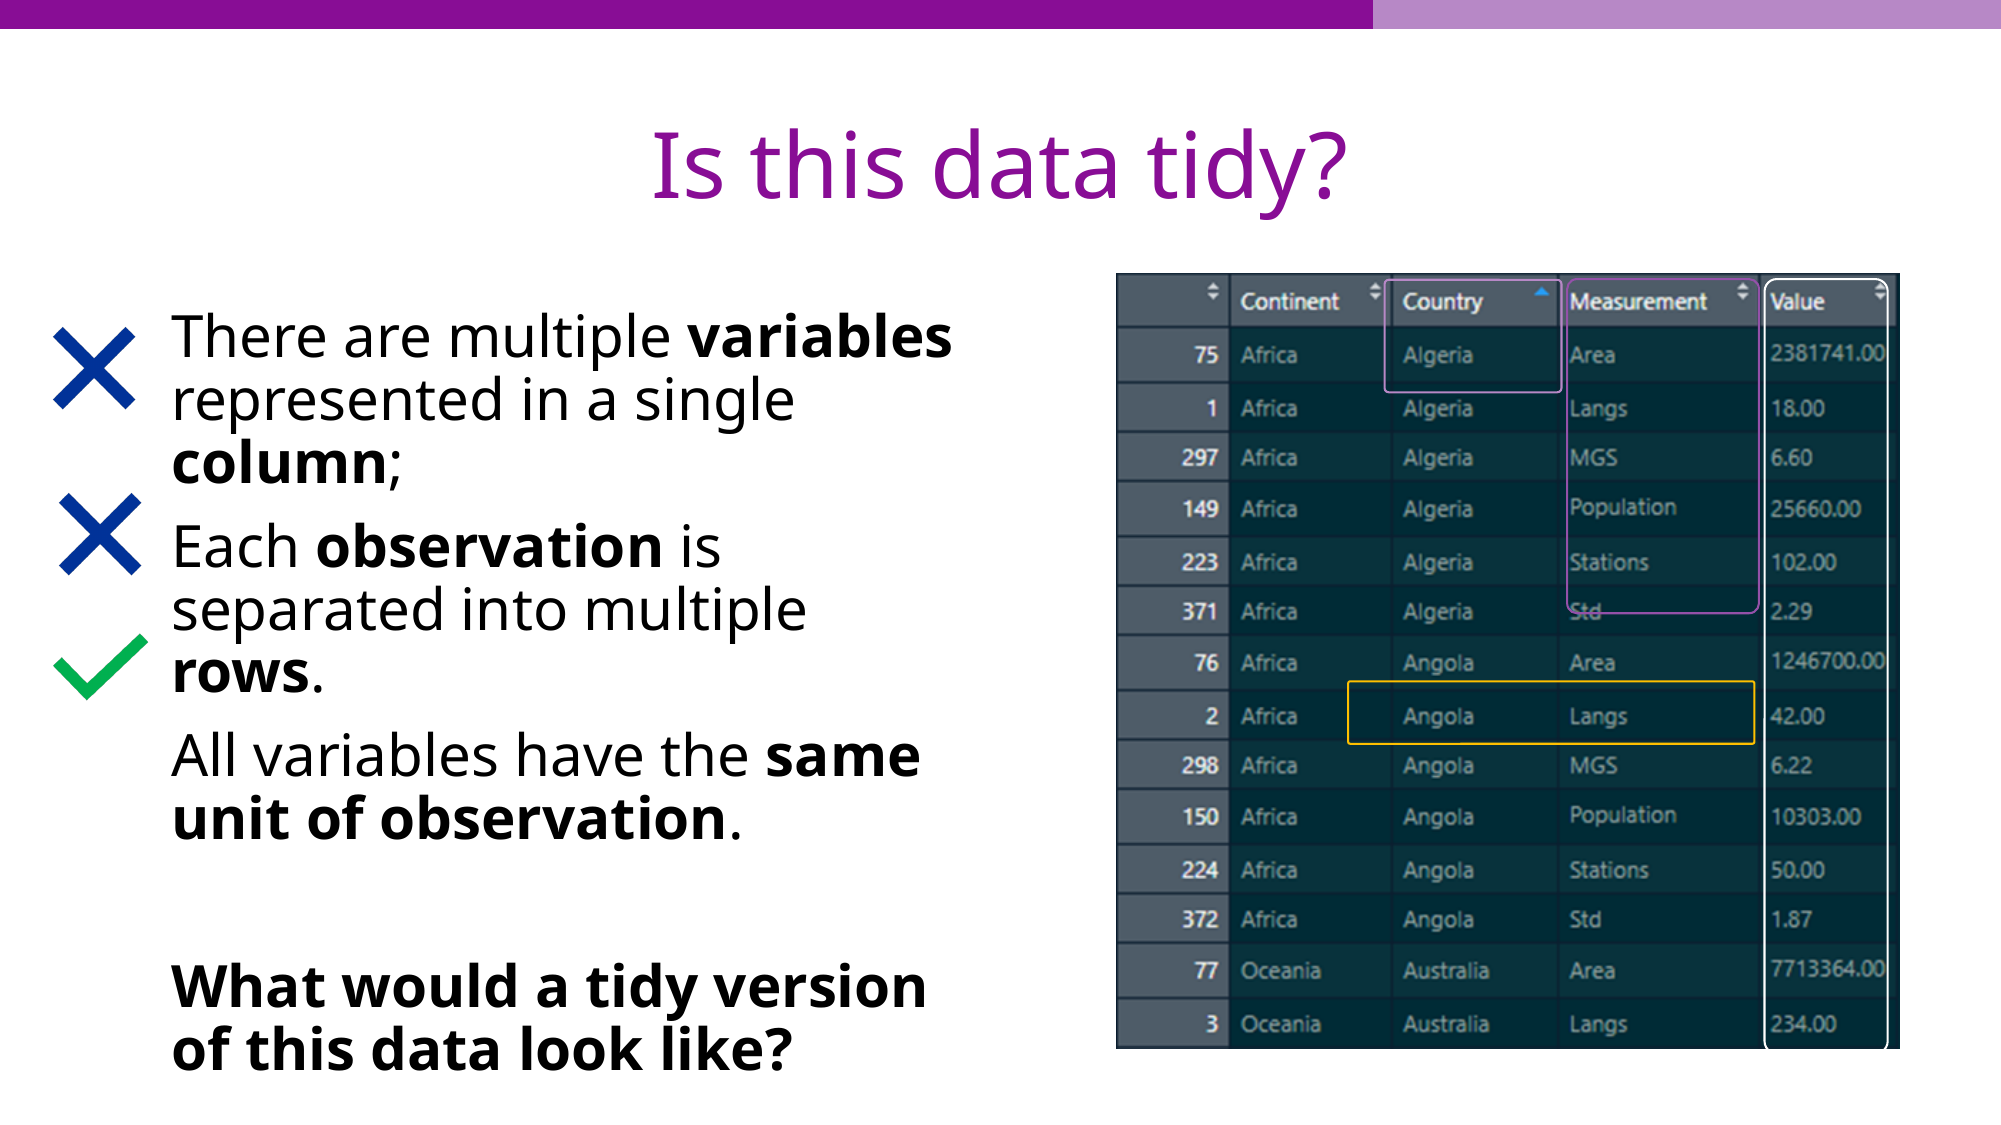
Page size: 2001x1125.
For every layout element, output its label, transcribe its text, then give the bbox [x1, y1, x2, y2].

list There are multiple variables represented in a single column; Each observation is separated into multiple rows. All variables have the same unit of observation. What would a tidy version of this data look like? [137, 299, 988, 1014]
picture [44, 478, 156, 590]
picture [1116, 273, 1900, 1049]
picture [38, 312, 150, 424]
title Is this data tidy? [137, 59, 1863, 278]
picture [51, 617, 150, 716]
text_box [1766, 1049, 1887, 1055]
